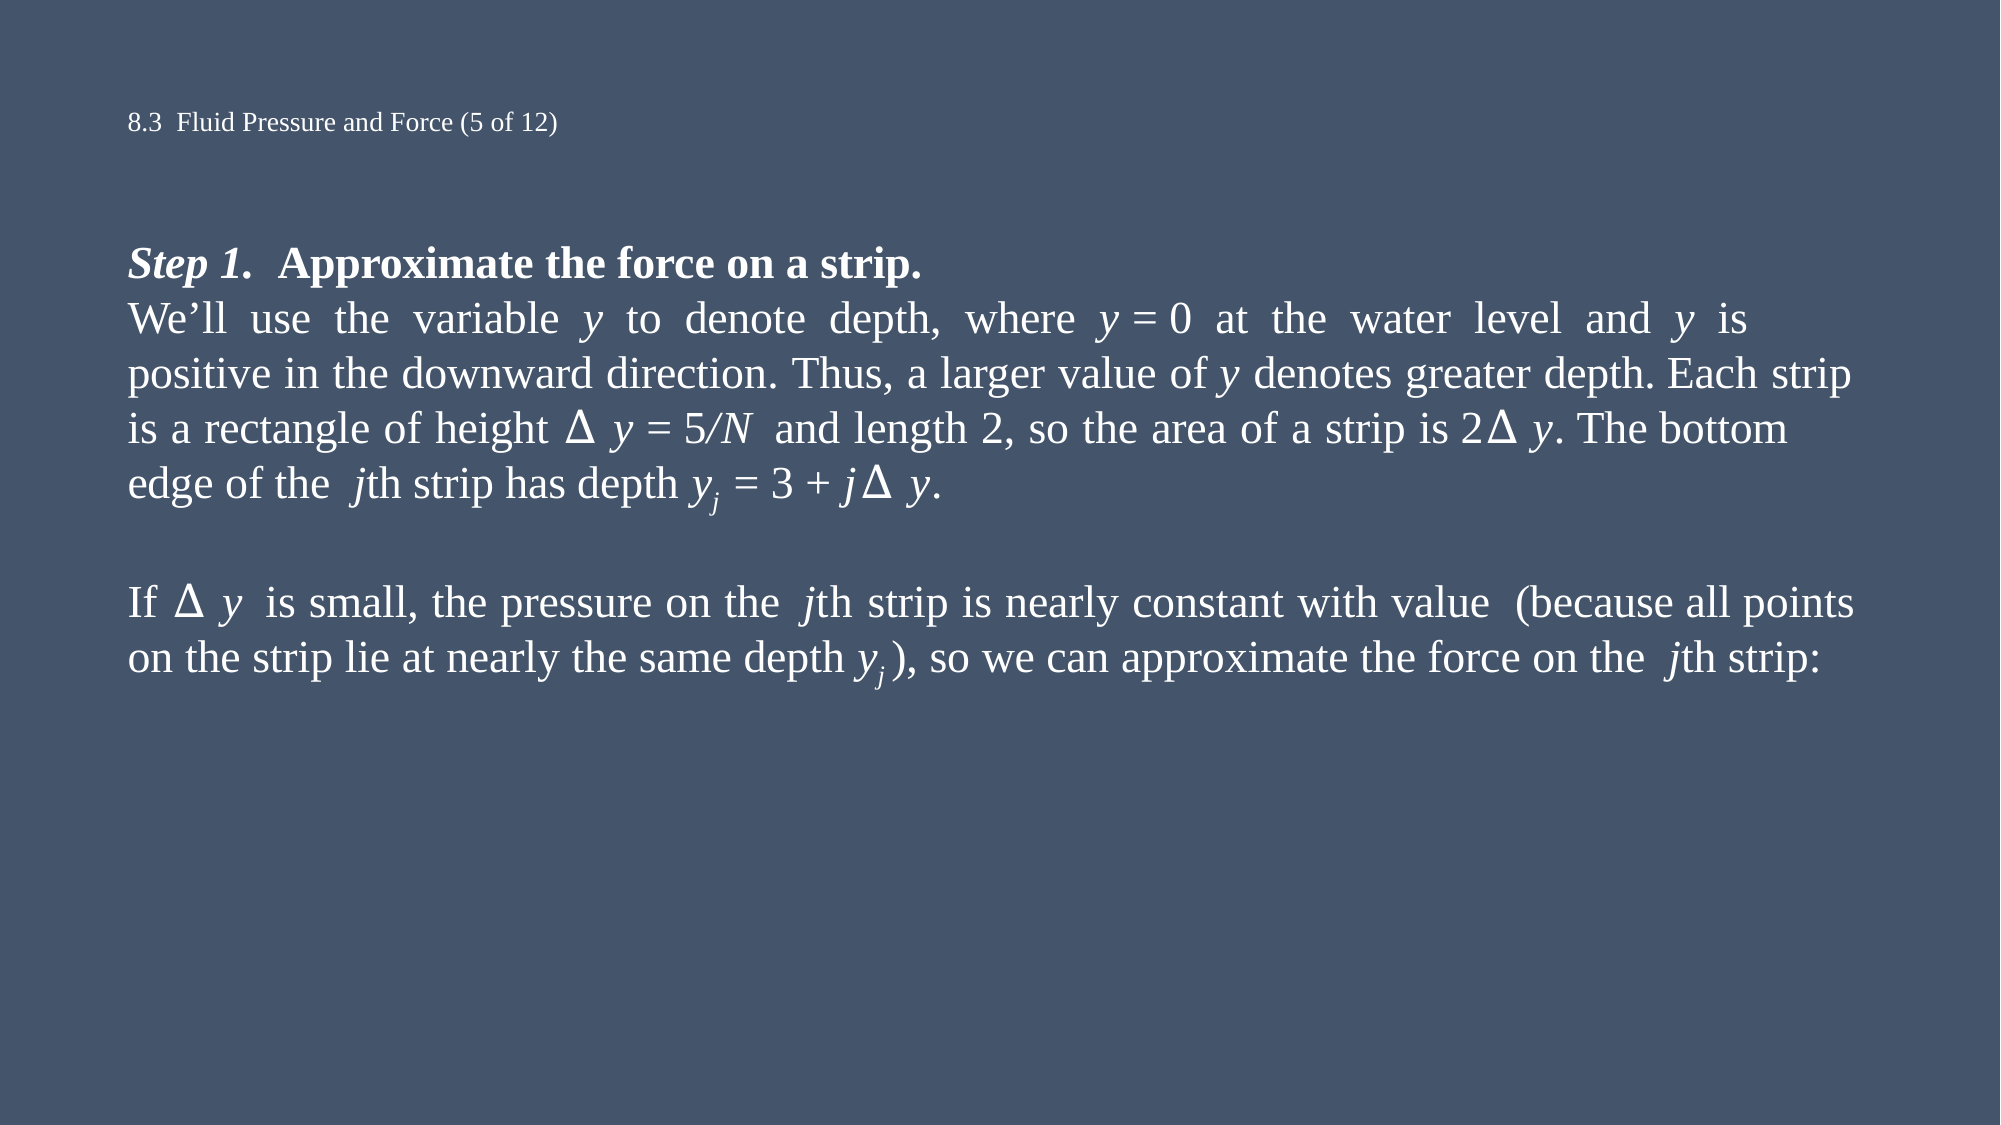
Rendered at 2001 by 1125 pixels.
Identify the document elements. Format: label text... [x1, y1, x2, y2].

title 8.3 Fluid Pressure and Force (5 of 12) [112, 99, 1775, 203]
